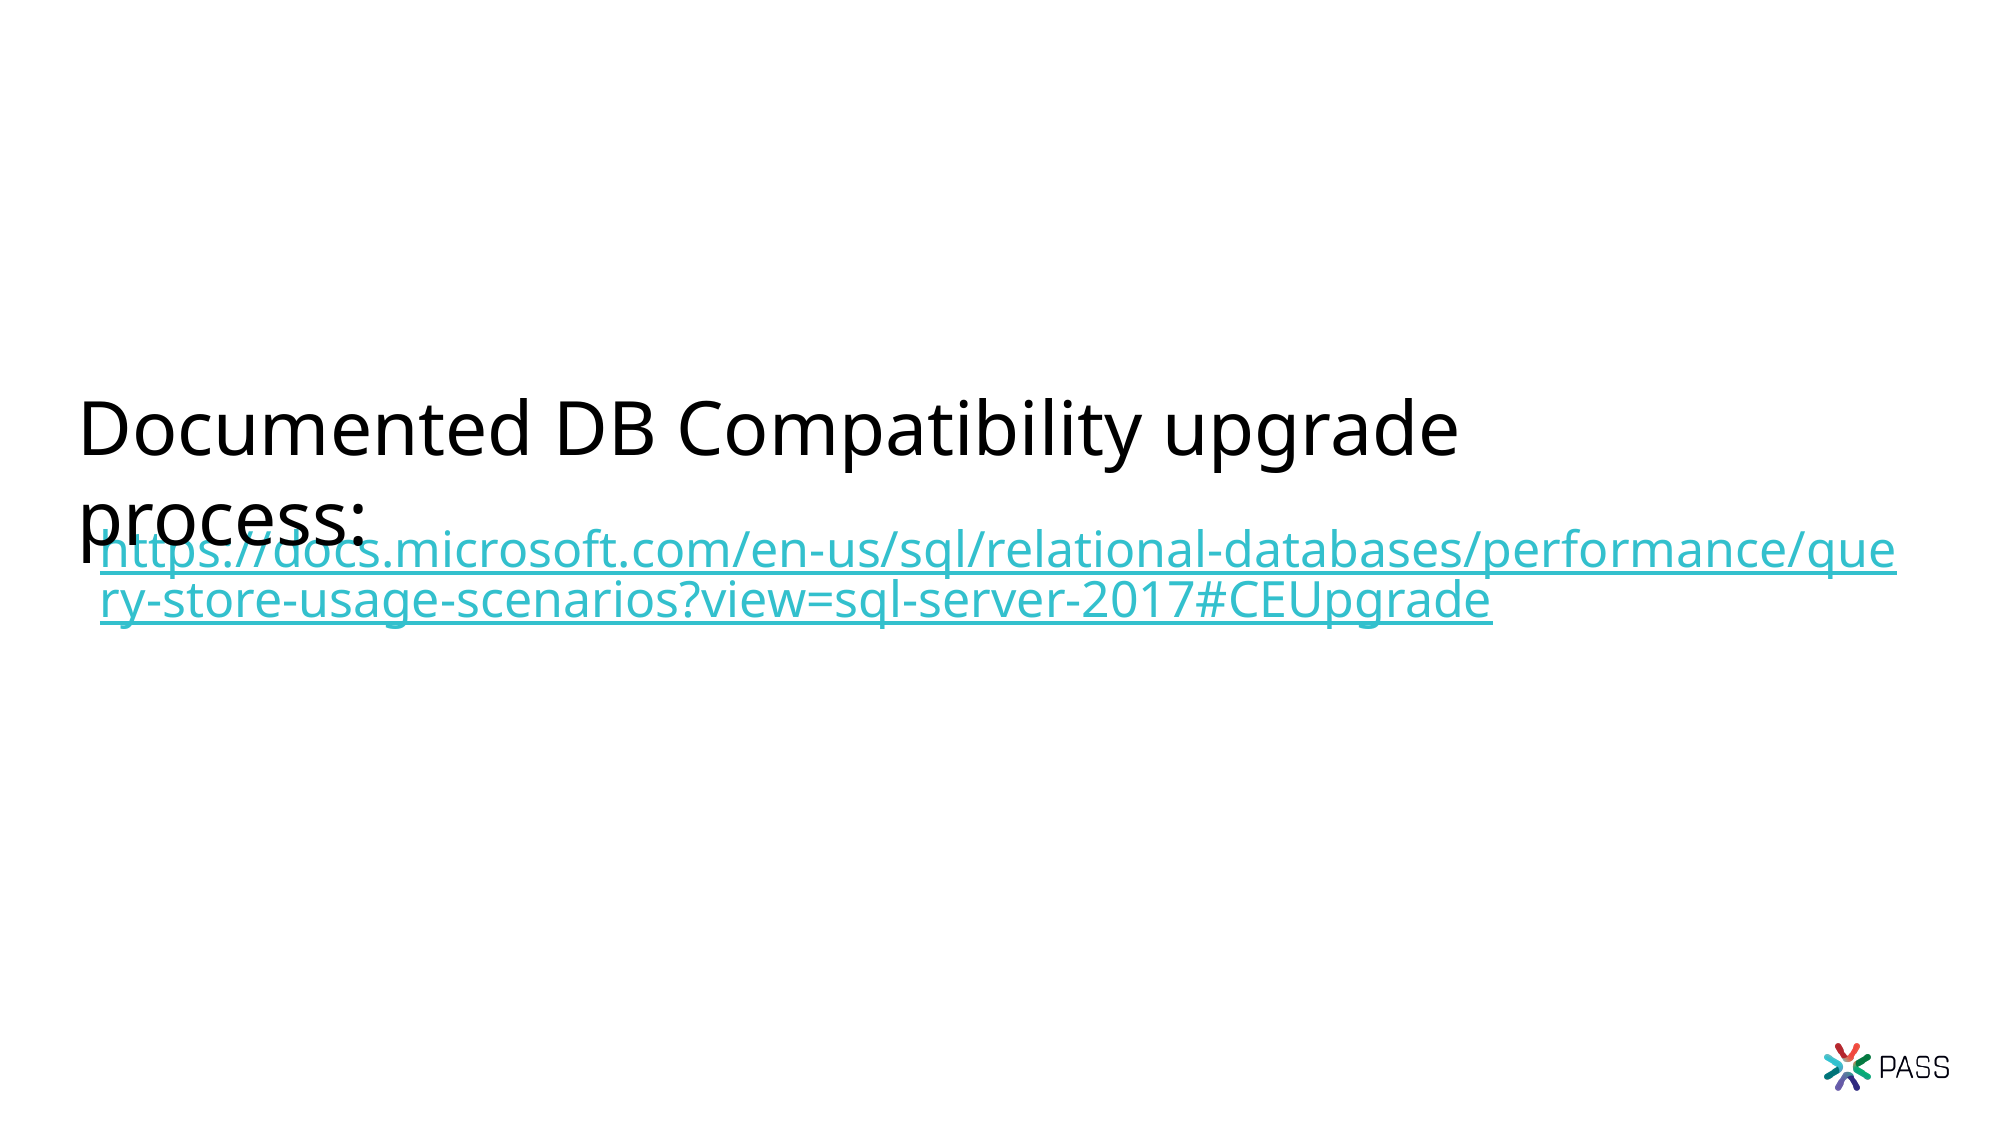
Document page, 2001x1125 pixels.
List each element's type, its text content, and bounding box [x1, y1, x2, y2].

picture [1822, 1040, 1950, 1093]
text_box Documented DB Compatibility upgrade process: [62, 373, 1771, 510]
text_box https://docs.microsoft.com/en-us/sql/relational-databases/performance/query-store-usage-scenarios?view=sql-server-2017#CEUpgrade [85, 509, 1915, 593]
